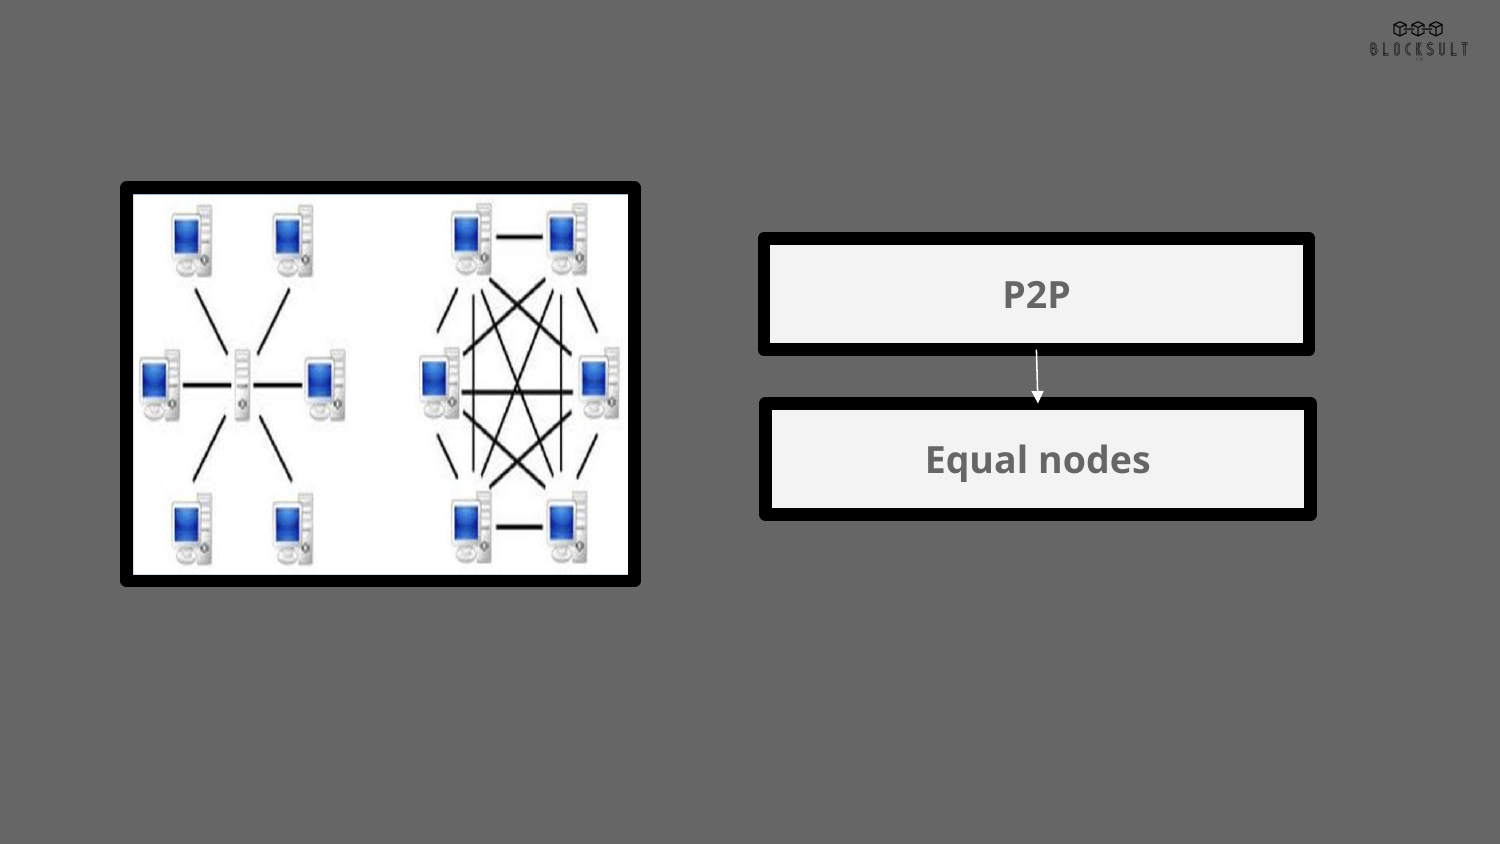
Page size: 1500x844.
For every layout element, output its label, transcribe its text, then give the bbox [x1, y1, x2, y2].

picture [1329, 0, 1500, 108]
picture [132, 193, 629, 575]
text_box Equal nodes [765, 403, 1311, 515]
text_box P2P [763, 238, 1310, 350]
